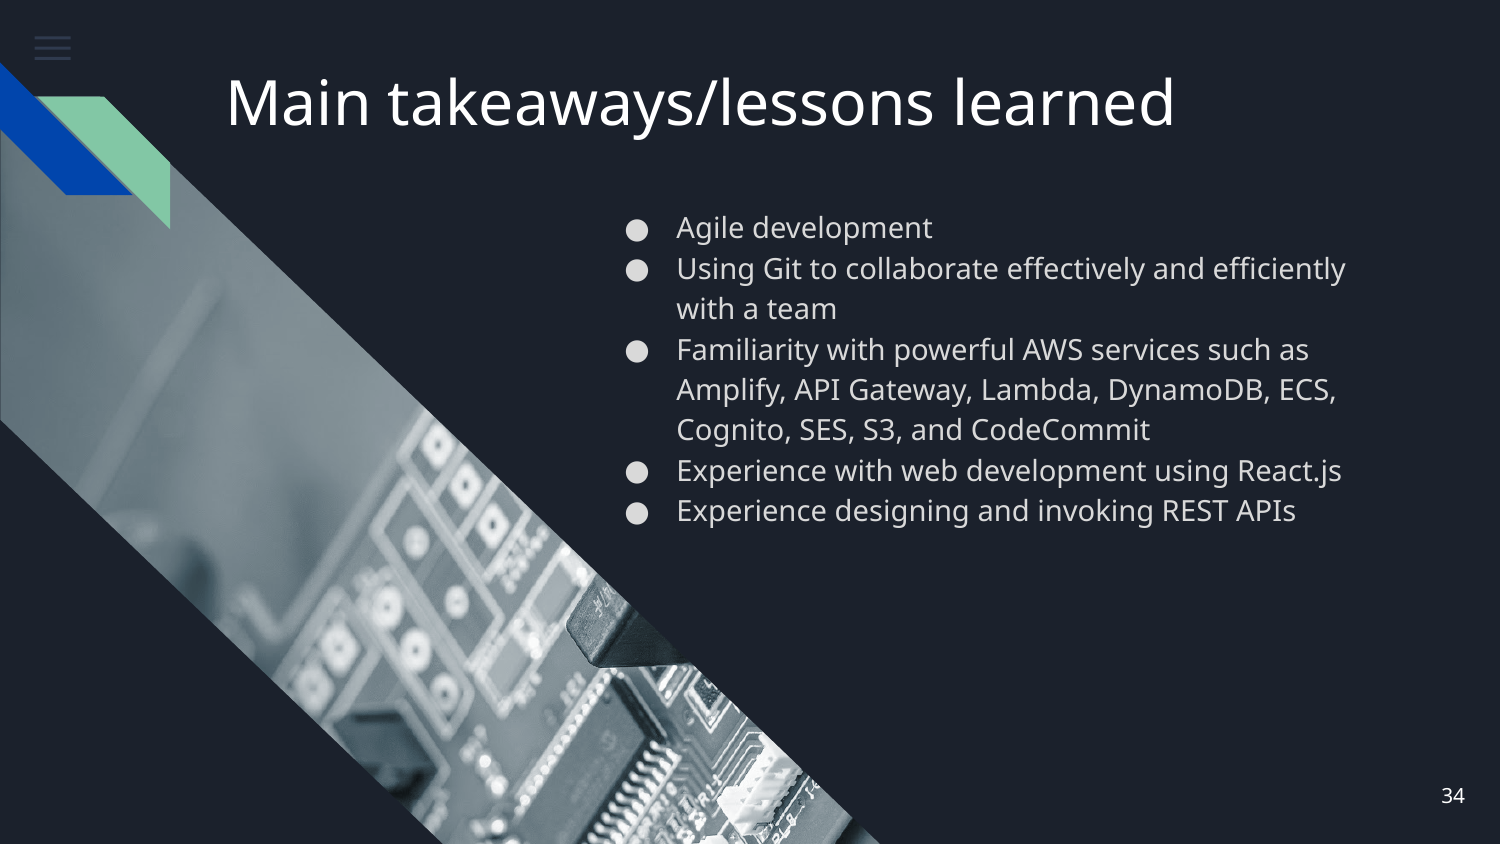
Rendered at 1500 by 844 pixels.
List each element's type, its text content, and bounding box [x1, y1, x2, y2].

title Main takeaways/lessons learned [210, 48, 1365, 199]
slide_number 34 [1389, 764, 1480, 830]
list Agile development Using Git to collaborate effectively and efficiently with a team Familiarity with powerful AWS services such as Amplify, API Gateway, Lambda, DynamoDB, ECS, Cognito, SES, S3, and CodeCommit Experience with web development using React.js Experience designing and invoking REST APIs [586, 189, 1426, 706]
picture [0, 97, 880, 844]
